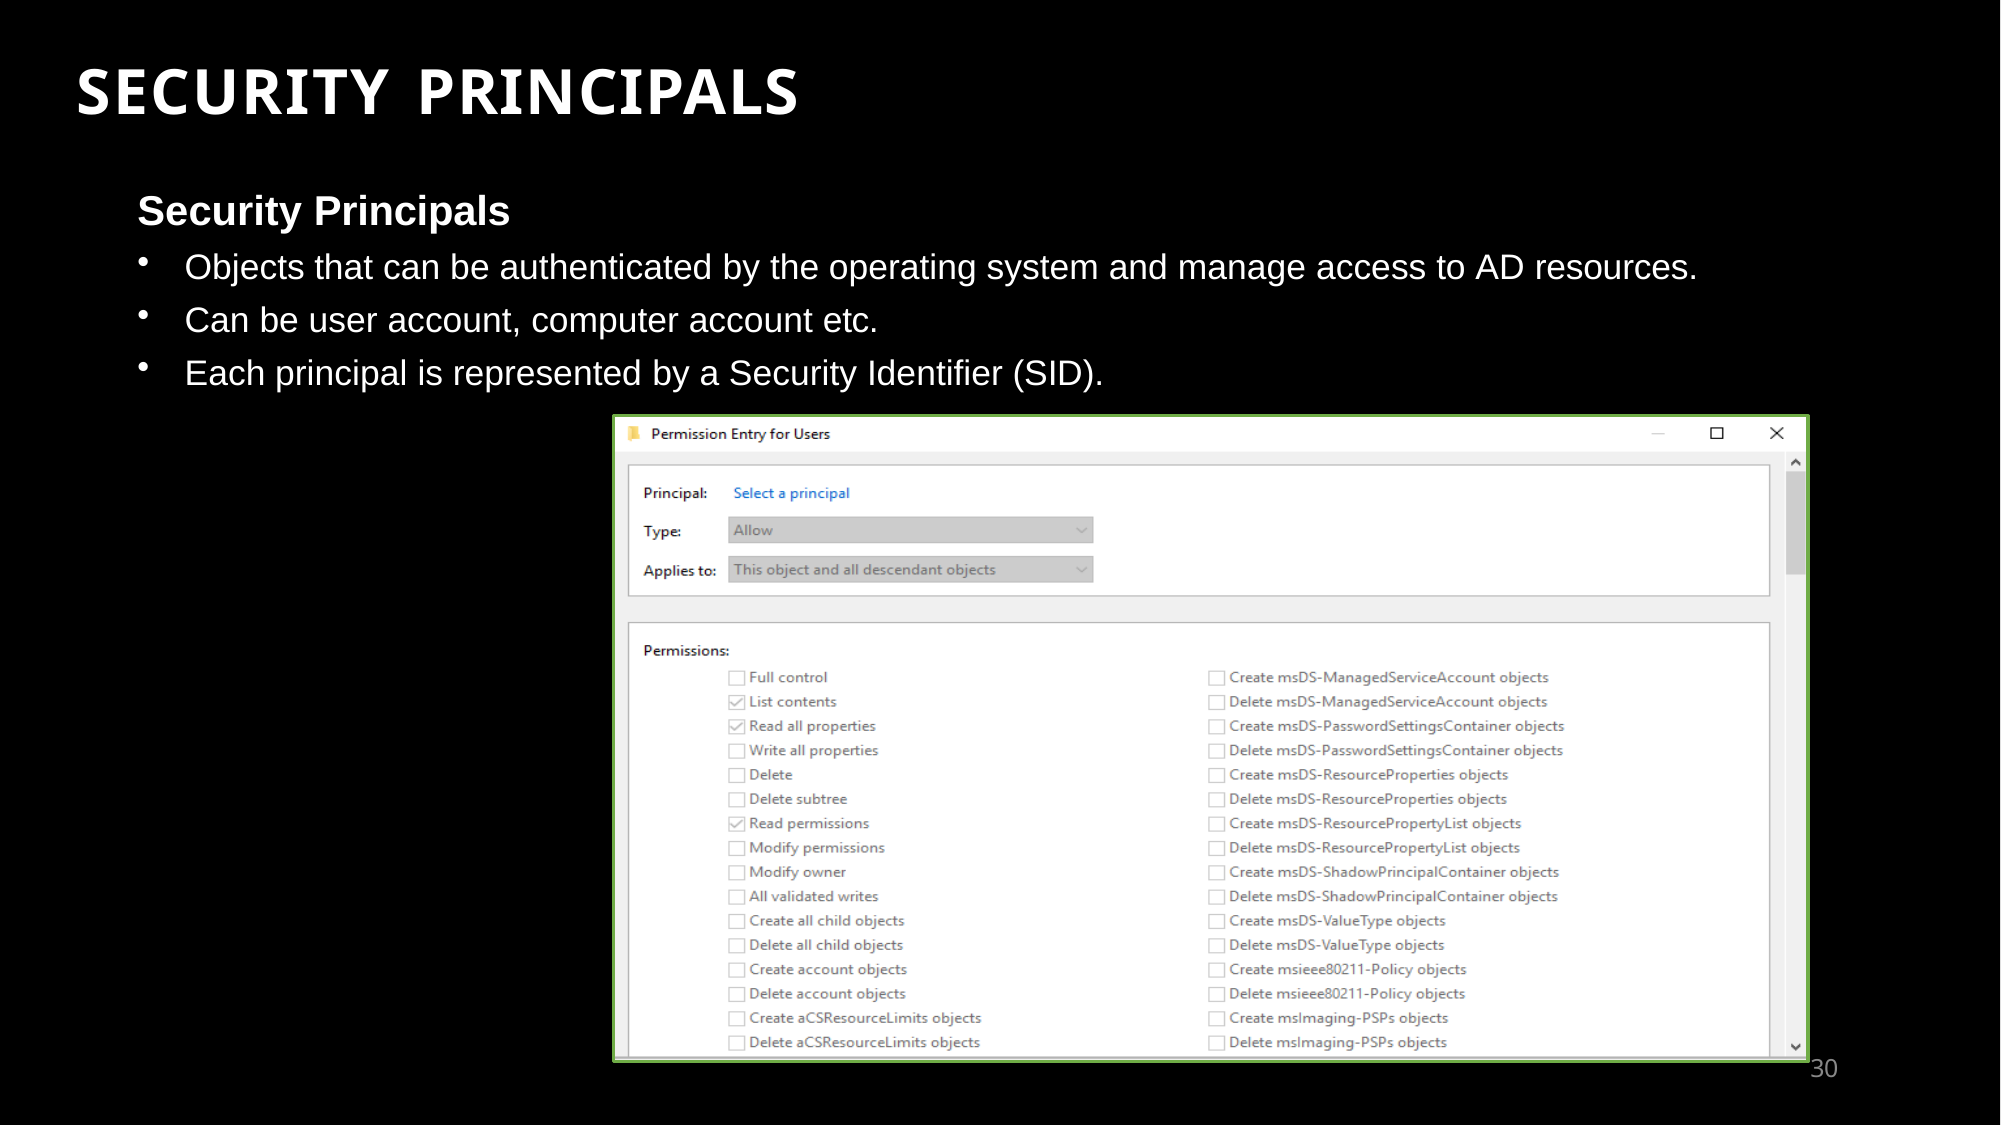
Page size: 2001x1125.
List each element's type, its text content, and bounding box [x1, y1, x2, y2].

text_box Security Principals Objects that can be authenticated by the operating system and manage access to AD resources. Can be user account, computer account etc. Each principal is represented by a Security Identifier (SID). [135, 169, 1703, 393]
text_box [611, 414, 1810, 1064]
slide_number 100 [897, 1033, 1887, 1125]
title SECURITY PRINCIPALS [56, 49, 1944, 240]
